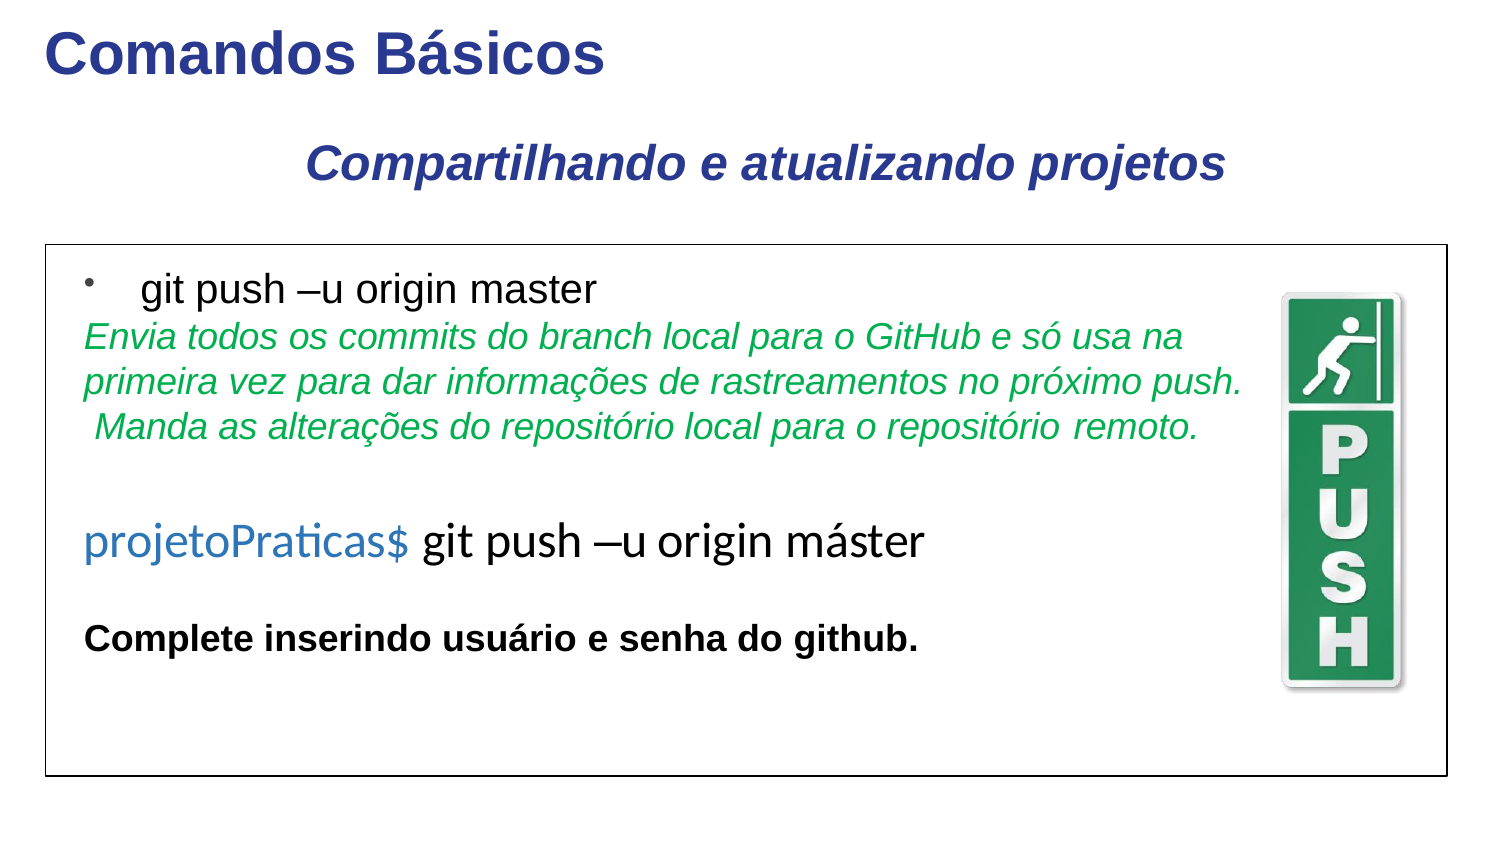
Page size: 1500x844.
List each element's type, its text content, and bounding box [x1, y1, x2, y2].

text_box [1281, 292, 1408, 694]
title Comandos Básicos [42, 12, 609, 156]
text_box [45, 244, 1447, 777]
text_box Compartilhando e atualizando projetos git push –u origin master Envia todos os commits do branch local para o GitHub e só usa na primeira vez para dar informações de rastreamentos no próximo push. Manda as alterações do repositório local para o repositório remoto. projetoPraticas$ git push –u origin máster Complete inserindo usuário e senha do github. [81, 127, 1255, 659]
